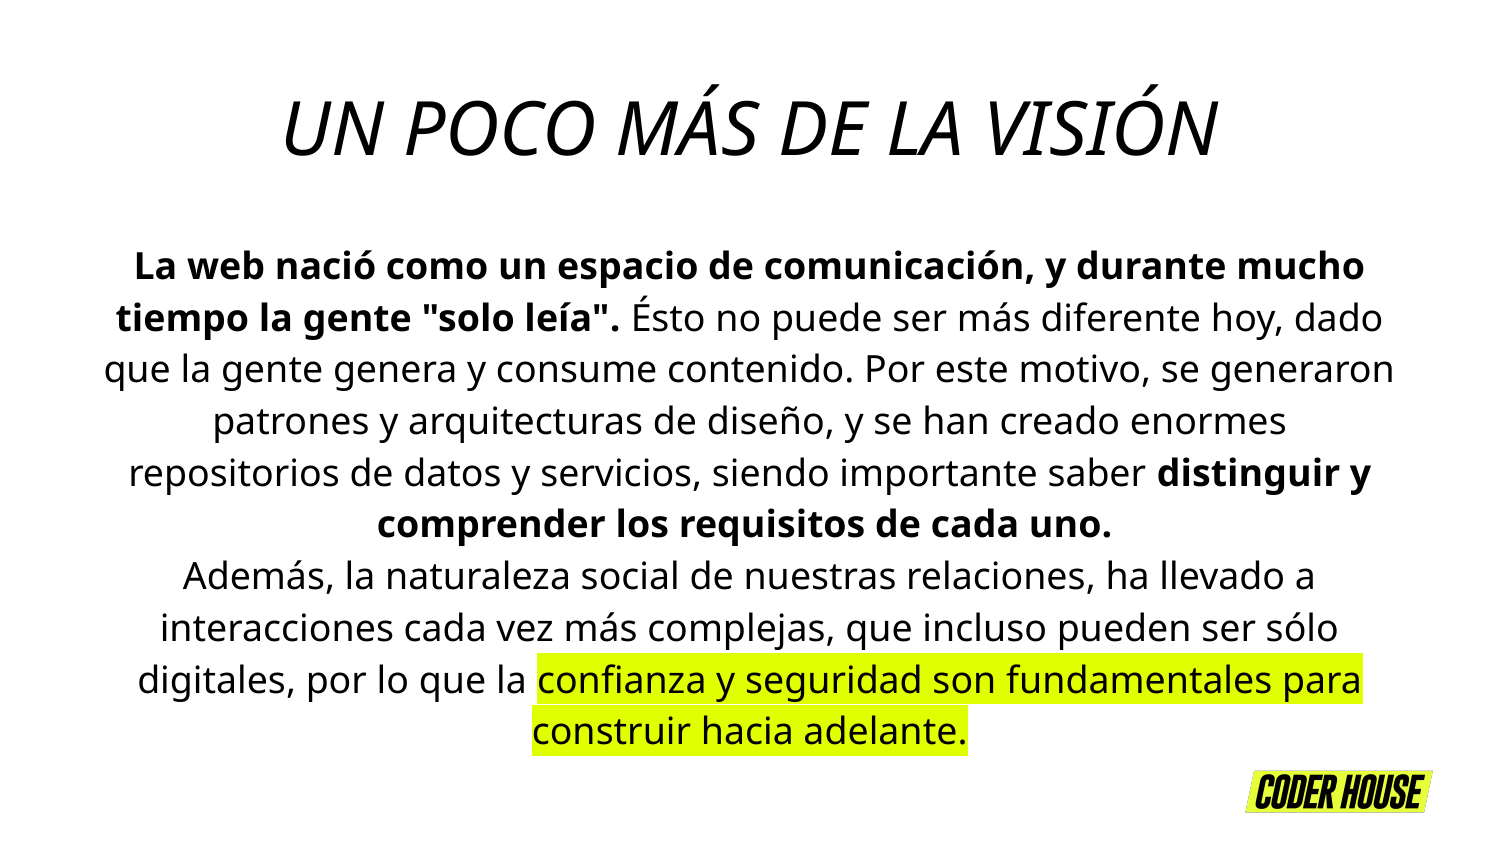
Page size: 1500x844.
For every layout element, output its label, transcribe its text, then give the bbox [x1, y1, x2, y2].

picture [1241, 764, 1437, 819]
text_box La web nació como un espacio de comunicación, y durante mucho tiempo la gente "solo leía". Ésto no puede ser más diferente hoy, dado que la gente genera y consume contenido. Por este motivo, se generaron patrones y arquitecturas de diseño, y se han creado enormes repositorios de datos y servicios, siendo importante saber distinguir y comprender los requisitos de cada uno. Además, la naturaleza social de nuestras relaciones, ha llevado a interacciones cada vez más complejas, que incluso pueden ser sólo digitales, por lo que la confianza y seguridad son fundamentales para construir hacia adelante. [87, 220, 1413, 664]
text_box UN POCO MÁS DE LA VISIÓN [105, 51, 1395, 167]
